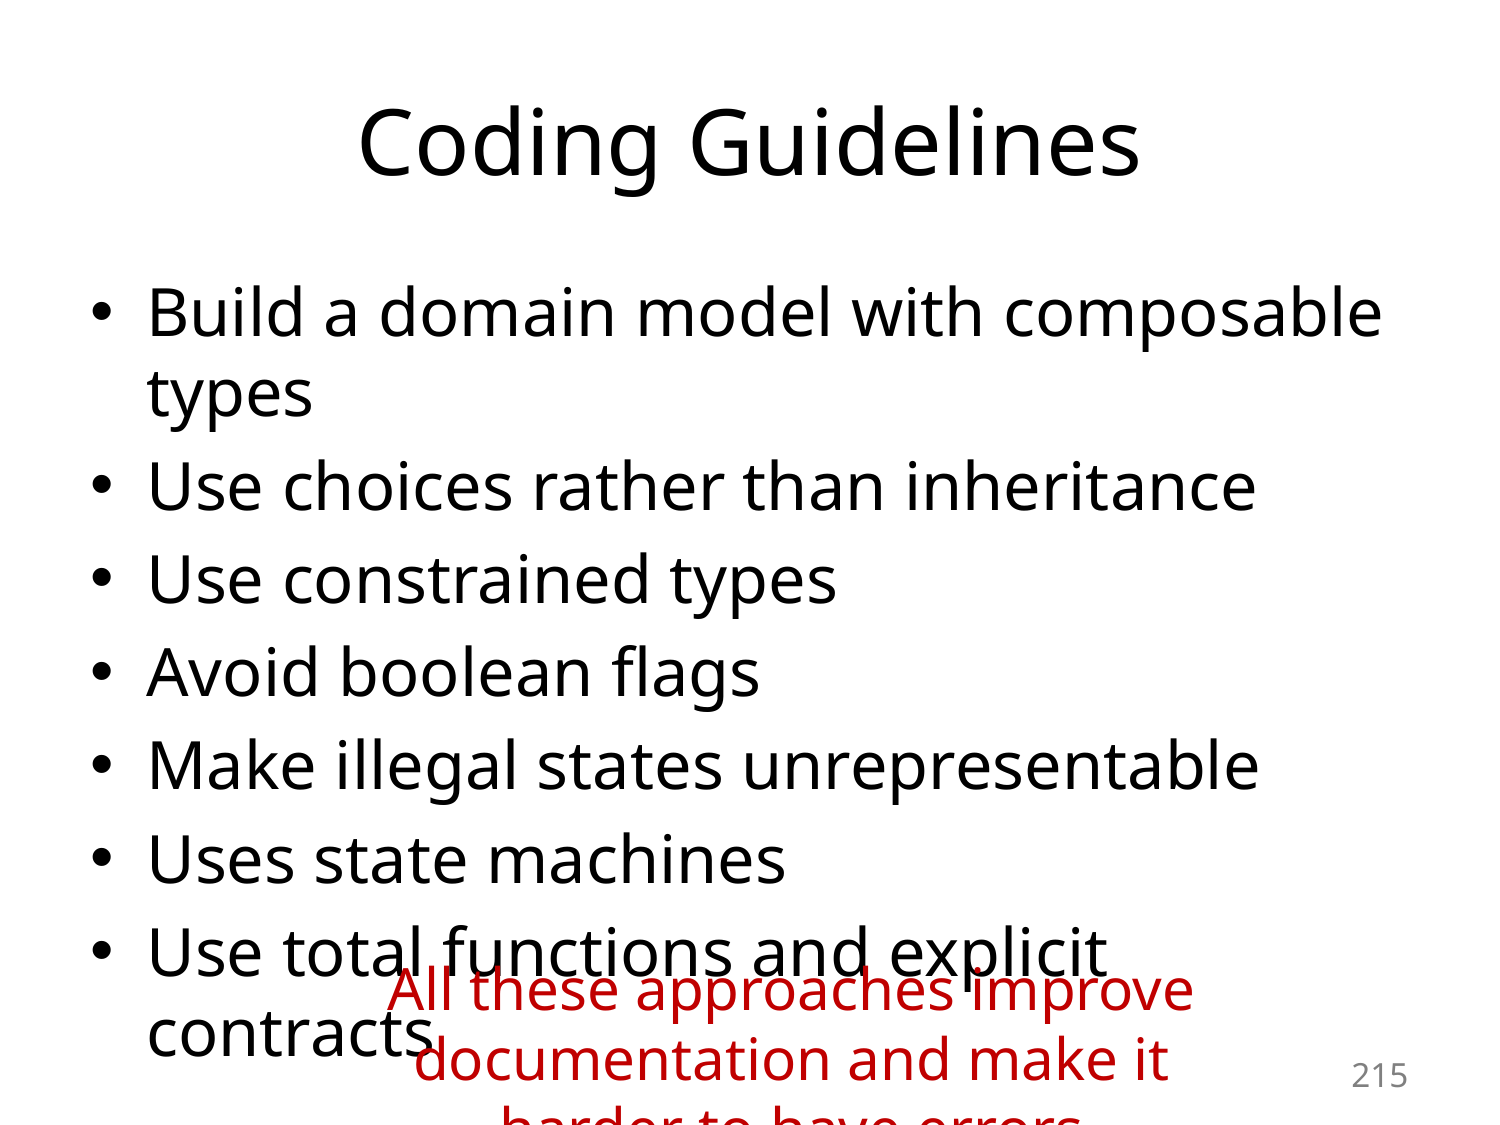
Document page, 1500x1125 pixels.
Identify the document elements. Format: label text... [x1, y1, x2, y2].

title Coding Guidelines [75, 45, 1425, 233]
text_box All these approaches improve documentation and make it harder to have errors [312, 945, 1270, 1125]
list Build a domain model with composable types Use choices rather than inheritance Use constrained types Avoid boolean flags Make illegal states unrepresentable Uses state machines Use total functions and explicit contracts [75, 262, 1425, 1005]
